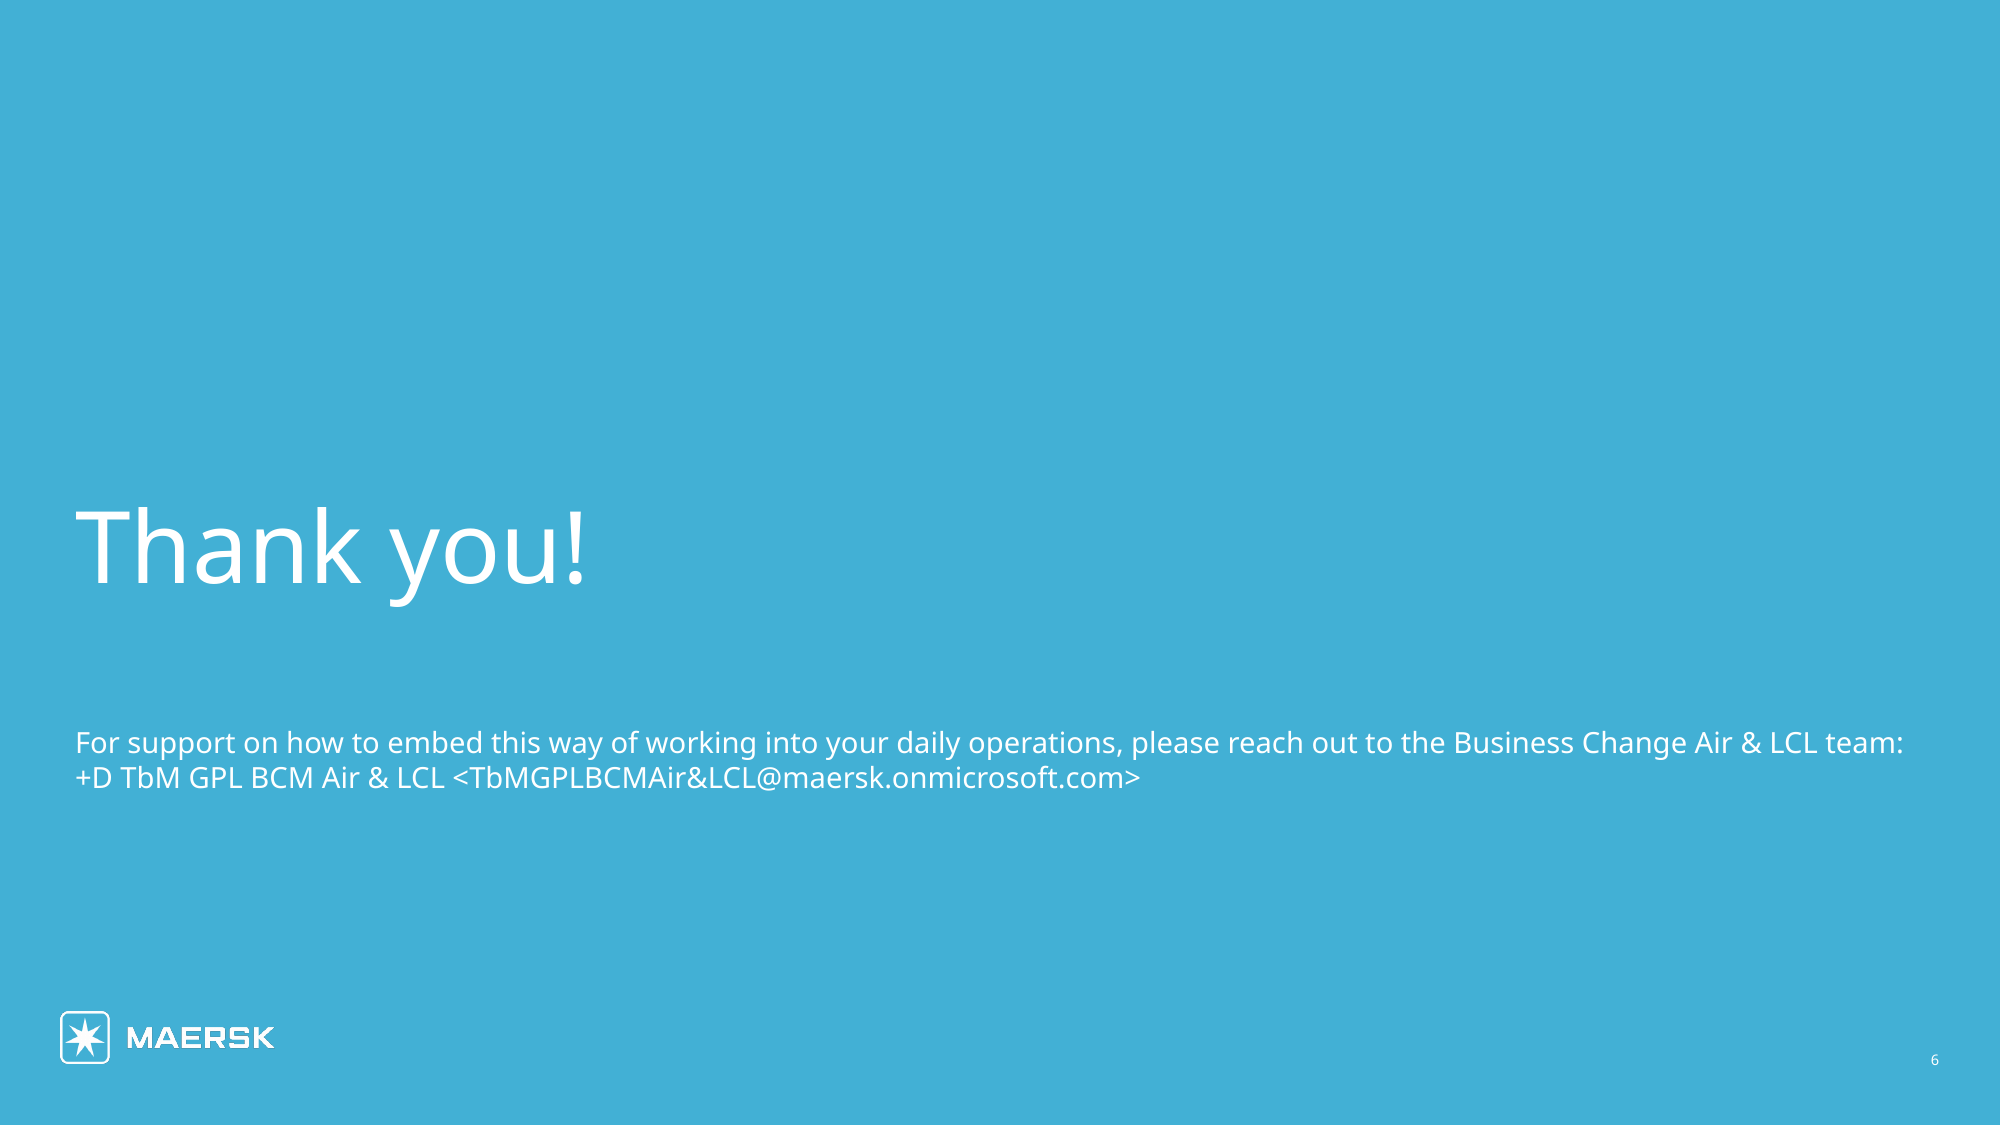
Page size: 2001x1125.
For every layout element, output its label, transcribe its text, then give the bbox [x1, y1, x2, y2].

title Thank you! For support on how to embed this way of working into your daily operations, please reach out to the Business Change Air & LCL team: +D TbM GPL BCM Air & LCL <TbMGPLBCMAir&LCL@maersk.onmicrosoft.com> [74, 484, 1956, 701]
picture [60, 1011, 275, 1064]
